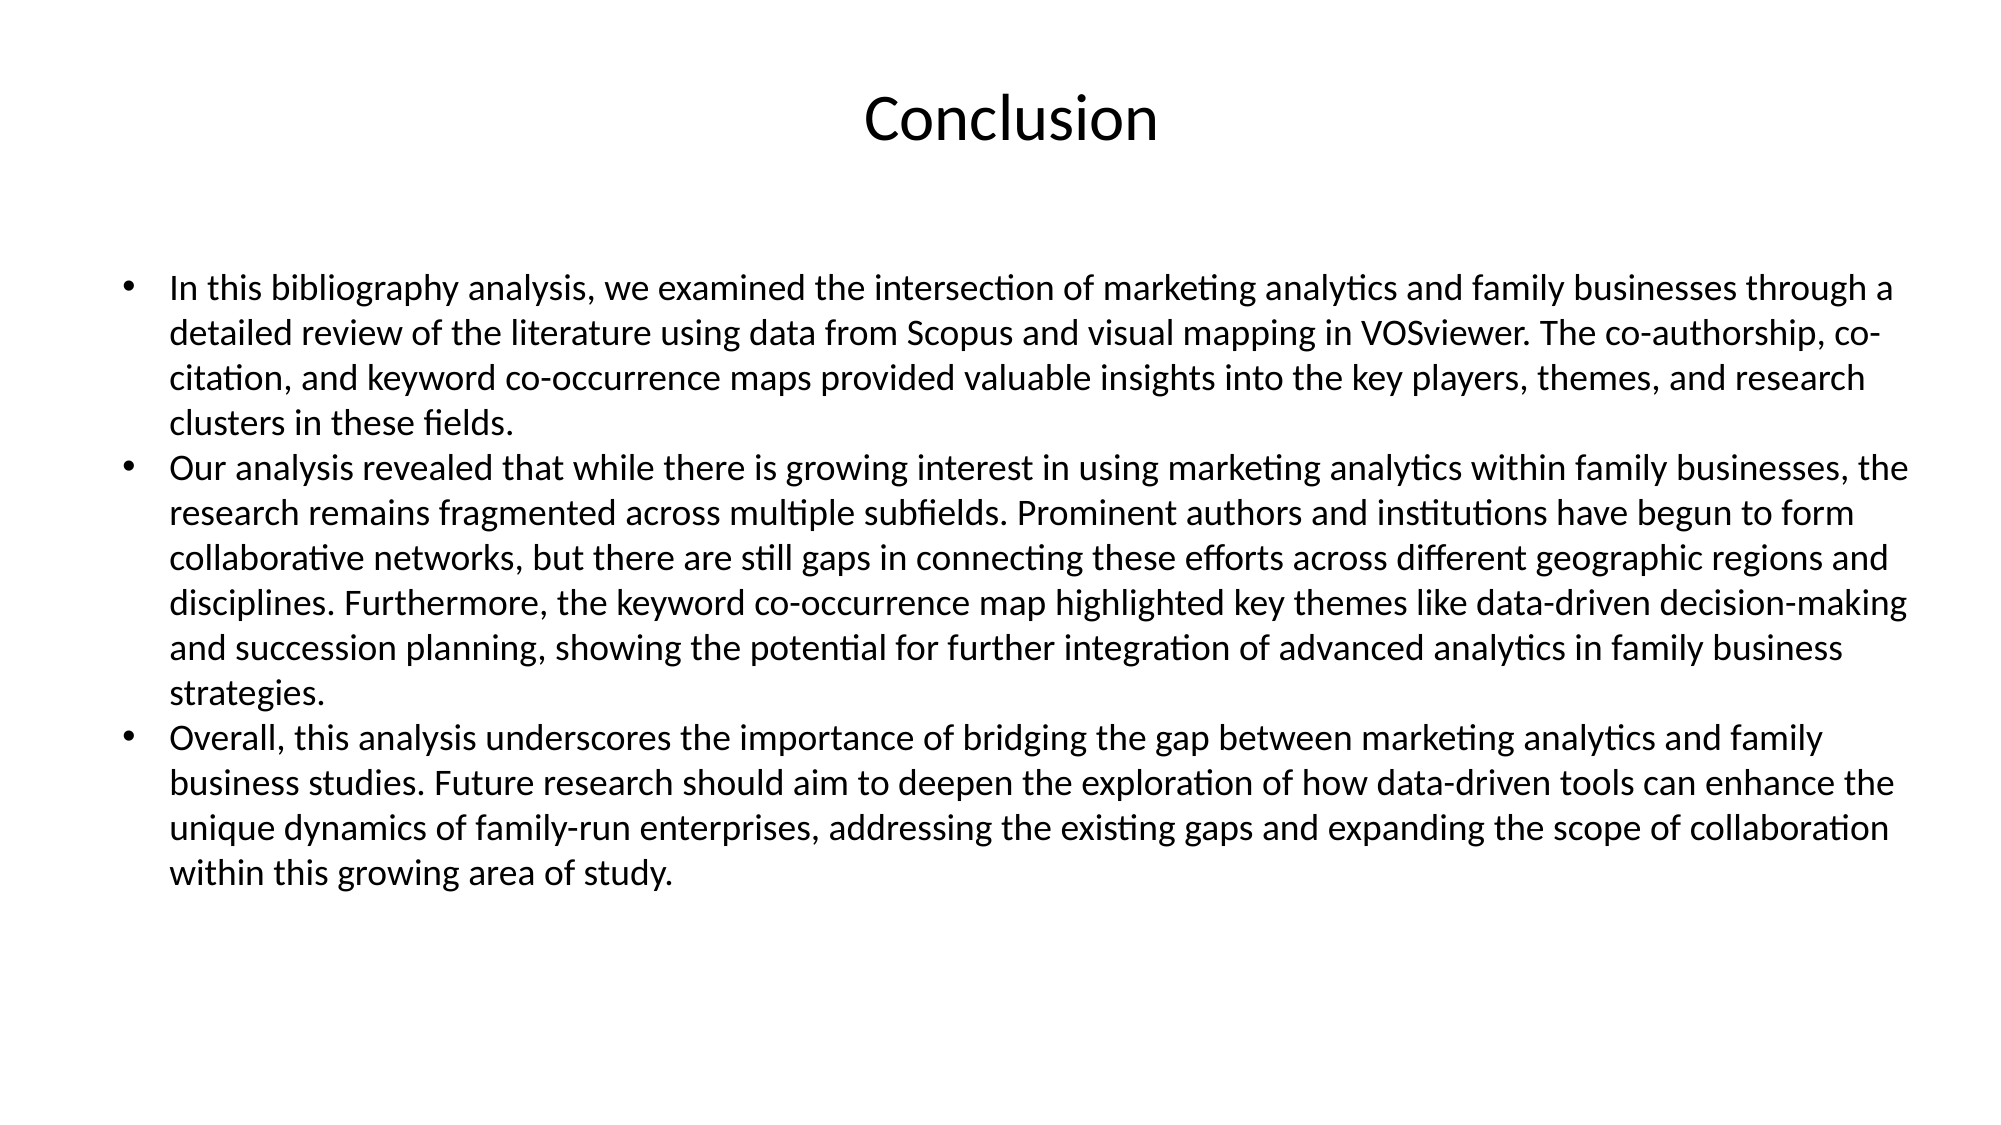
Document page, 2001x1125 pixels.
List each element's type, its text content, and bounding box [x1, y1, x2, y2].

text_box In this bibliography analysis, we examined the intersection of marketing analytics and family businesses through a detailed review of the literature using data from Scopus and visual mapping in VOSviewer. The co-authorship, co-citation, and keyword co-occurrence maps provided valuable insights into the key players, themes, and research clusters in these fields. Our analysis revealed that while there is growing interest in using marketing analytics within family businesses, the research remains fragmented across multiple subfields. Prominent authors and institutions have begun to form collaborative networks, but there are still gaps in connecting these efforts across different geographic regions and disciplines. Furthermore, the keyword co-occurrence map highlighted key themes like data-driven decision-making and succession planning, showing the potential for further integration of advanced analytics in family business strategies. Overall, this analysis underscores the importance of bridging the gap between marketing analytics and family business studies. Future research should aim to deepen the exploration of how data-driven tools can enhance the unique dynamics of family-run enterprises, addressing the existing gaps and expanding the scope of collaboration within this growing area of study. [107, 256, 1929, 901]
text_box Conclusion [512, 66, 1512, 162]
